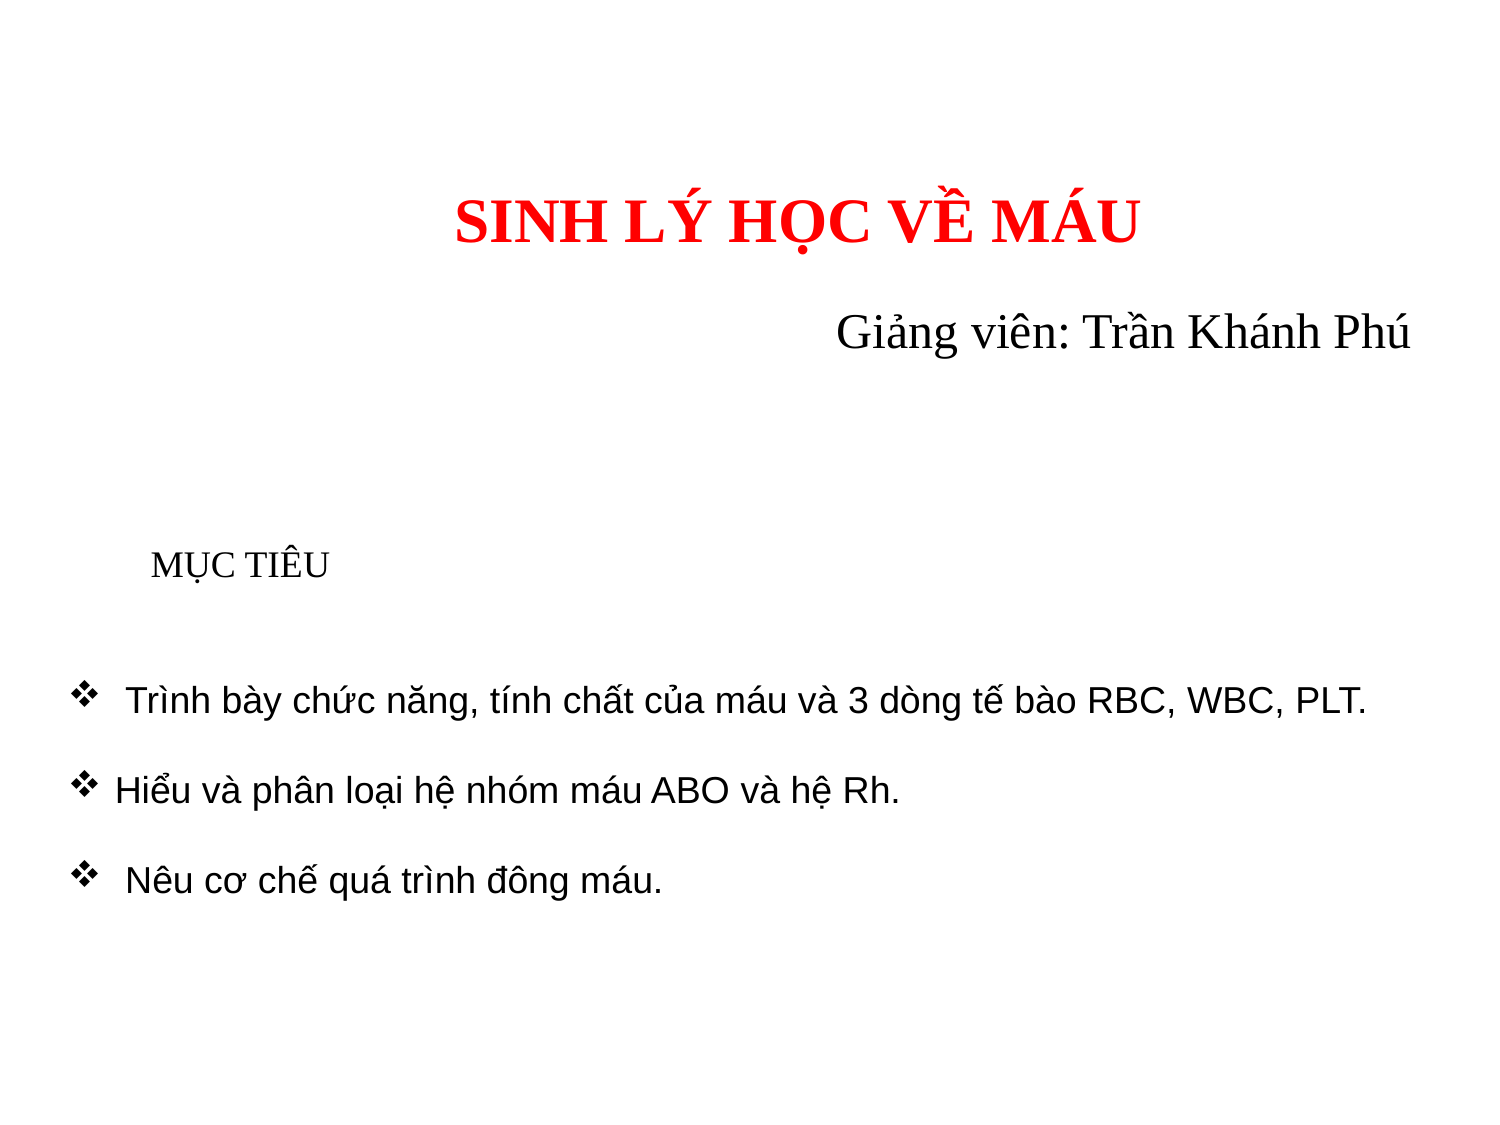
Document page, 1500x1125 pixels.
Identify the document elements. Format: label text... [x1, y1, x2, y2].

title SINH LÝ HỌC VỀ MÁU [68, 125, 1500, 268]
text_box Trình bày chức năng, tính chất của máu và 3 dòng tế bào RBC, WBC, PLT. Hiểu và phân loại hệ nhóm máu ABO và hệ Rh. Nêu cơ chế quá trình đông máu. [53, 668, 1436, 909]
text_box MỤC TIÊU [135, 532, 856, 592]
text_box Giảng viên: Trần Khánh Phú [789, 290, 1459, 374]
